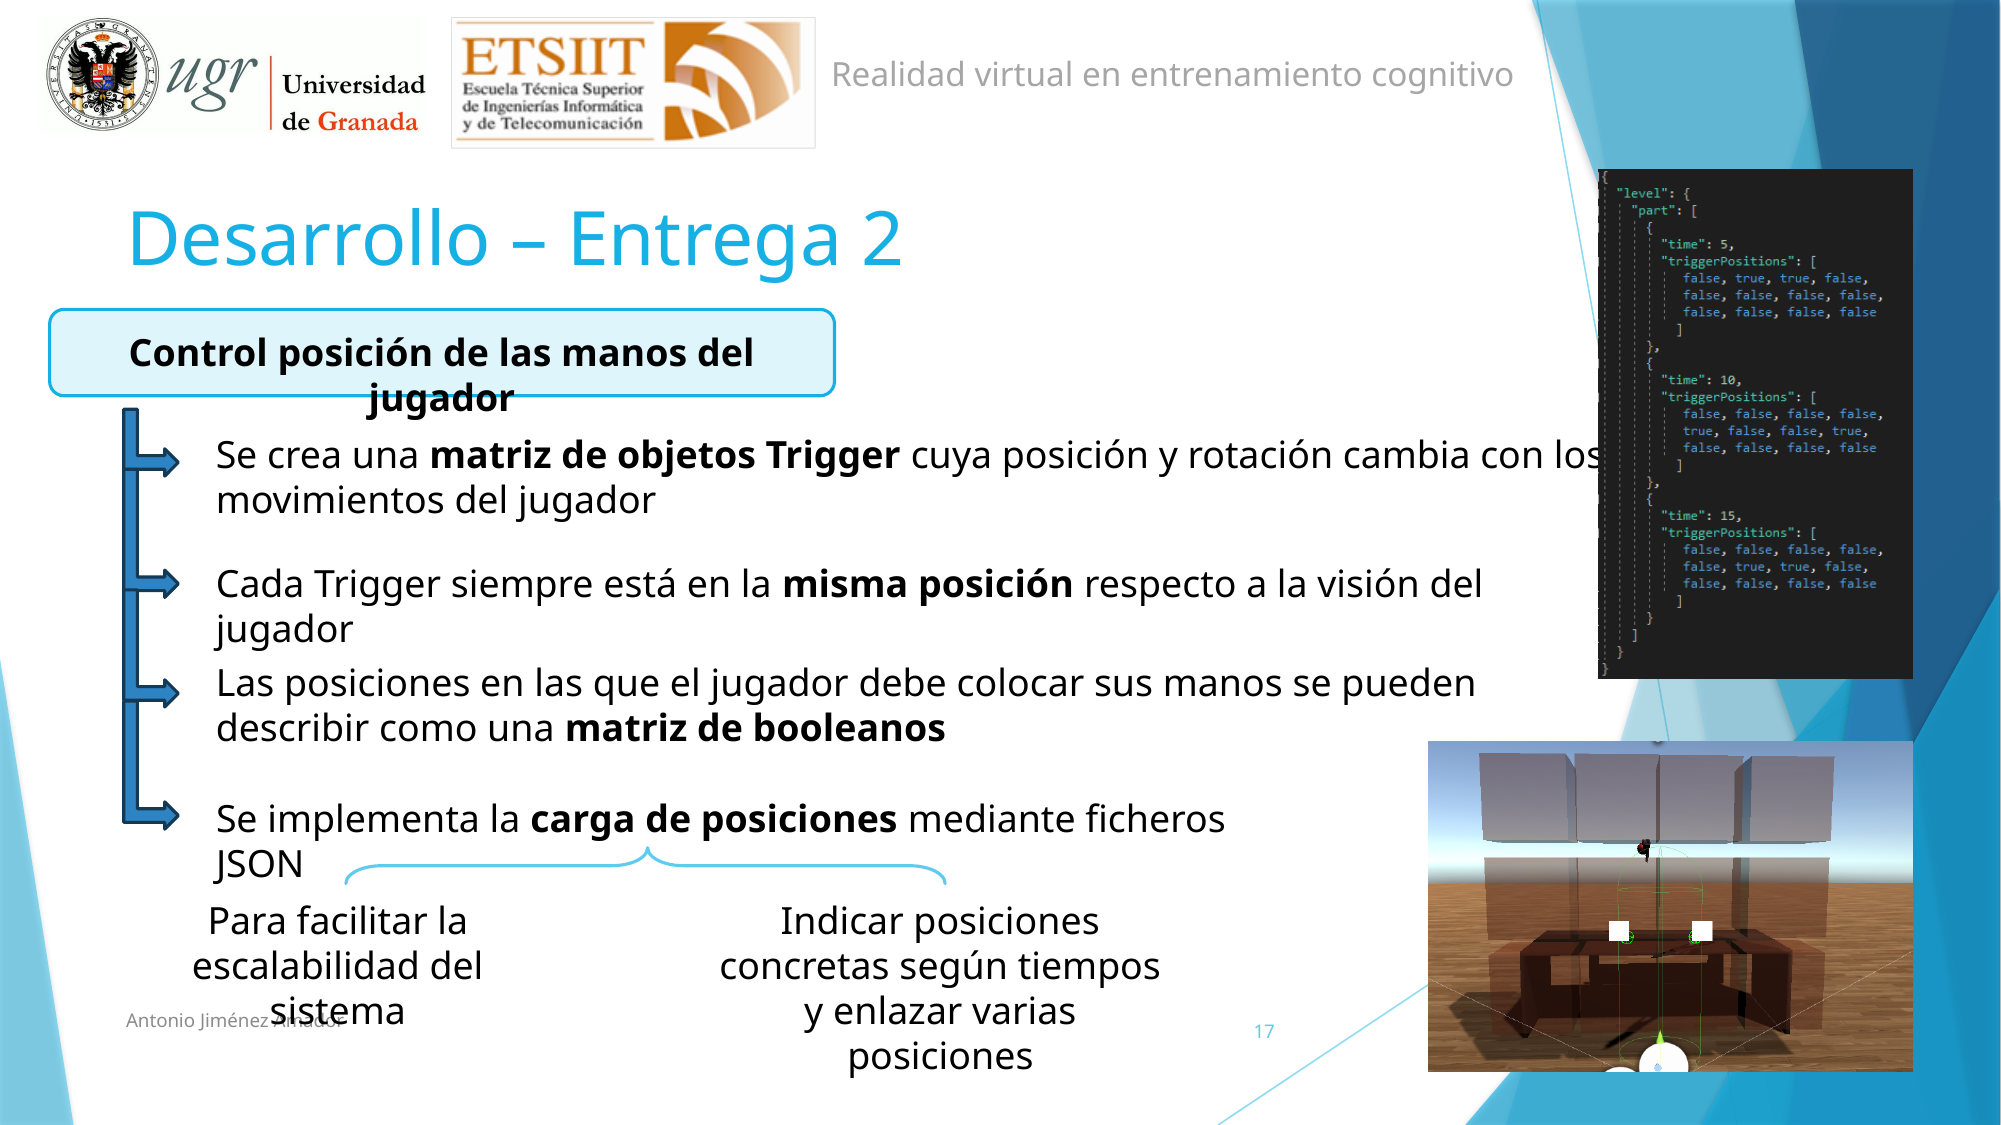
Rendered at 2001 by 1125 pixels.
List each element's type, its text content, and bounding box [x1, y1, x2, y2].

picture [449, 15, 817, 151]
text_box Realidad virtual en entrenamiento cognitivo [822, 46, 1617, 101]
text_box Se implementa la carga de posiciones mediante ficheros JSON [201, 787, 1326, 892]
text_box [48, 307, 837, 387]
text_box [122, 588, 180, 709]
text_box [122, 467, 180, 599]
title Desarrollo – Entrega 2 [111, 182, 1522, 317]
footer Antonio Jiménez Amador [111, 991, 702, 1051]
text_box [122, 699, 180, 831]
text_box Cada Trigger siempre está en la misma posición respecto a la visión del jugador [201, 552, 1593, 651]
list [37, 15, 427, 133]
text_box [122, 407, 180, 478]
text_box Se crea una matriz de objetos Trigger cuya posición y rotación cambia con los movimientos del jugador [201, 423, 1593, 529]
picture [1598, 168, 1913, 679]
text_box Indicar posiciones concretas según tiempos y enlazar varias posiciones [702, 889, 1178, 1085]
text_box Las posiciones en las que el jugador debe colocar sus manos se pueden describir como una matriz de booleanos [201, 651, 1624, 757]
text_box Para facilitar la escalabilidad del sistema [111, 889, 565, 1040]
picture [1427, 740, 1913, 1073]
text_box [344, 846, 947, 885]
slide_number 17 [1178, 1002, 1291, 1063]
text_box Control posición de las manos del jugador [49, 321, 835, 427]
